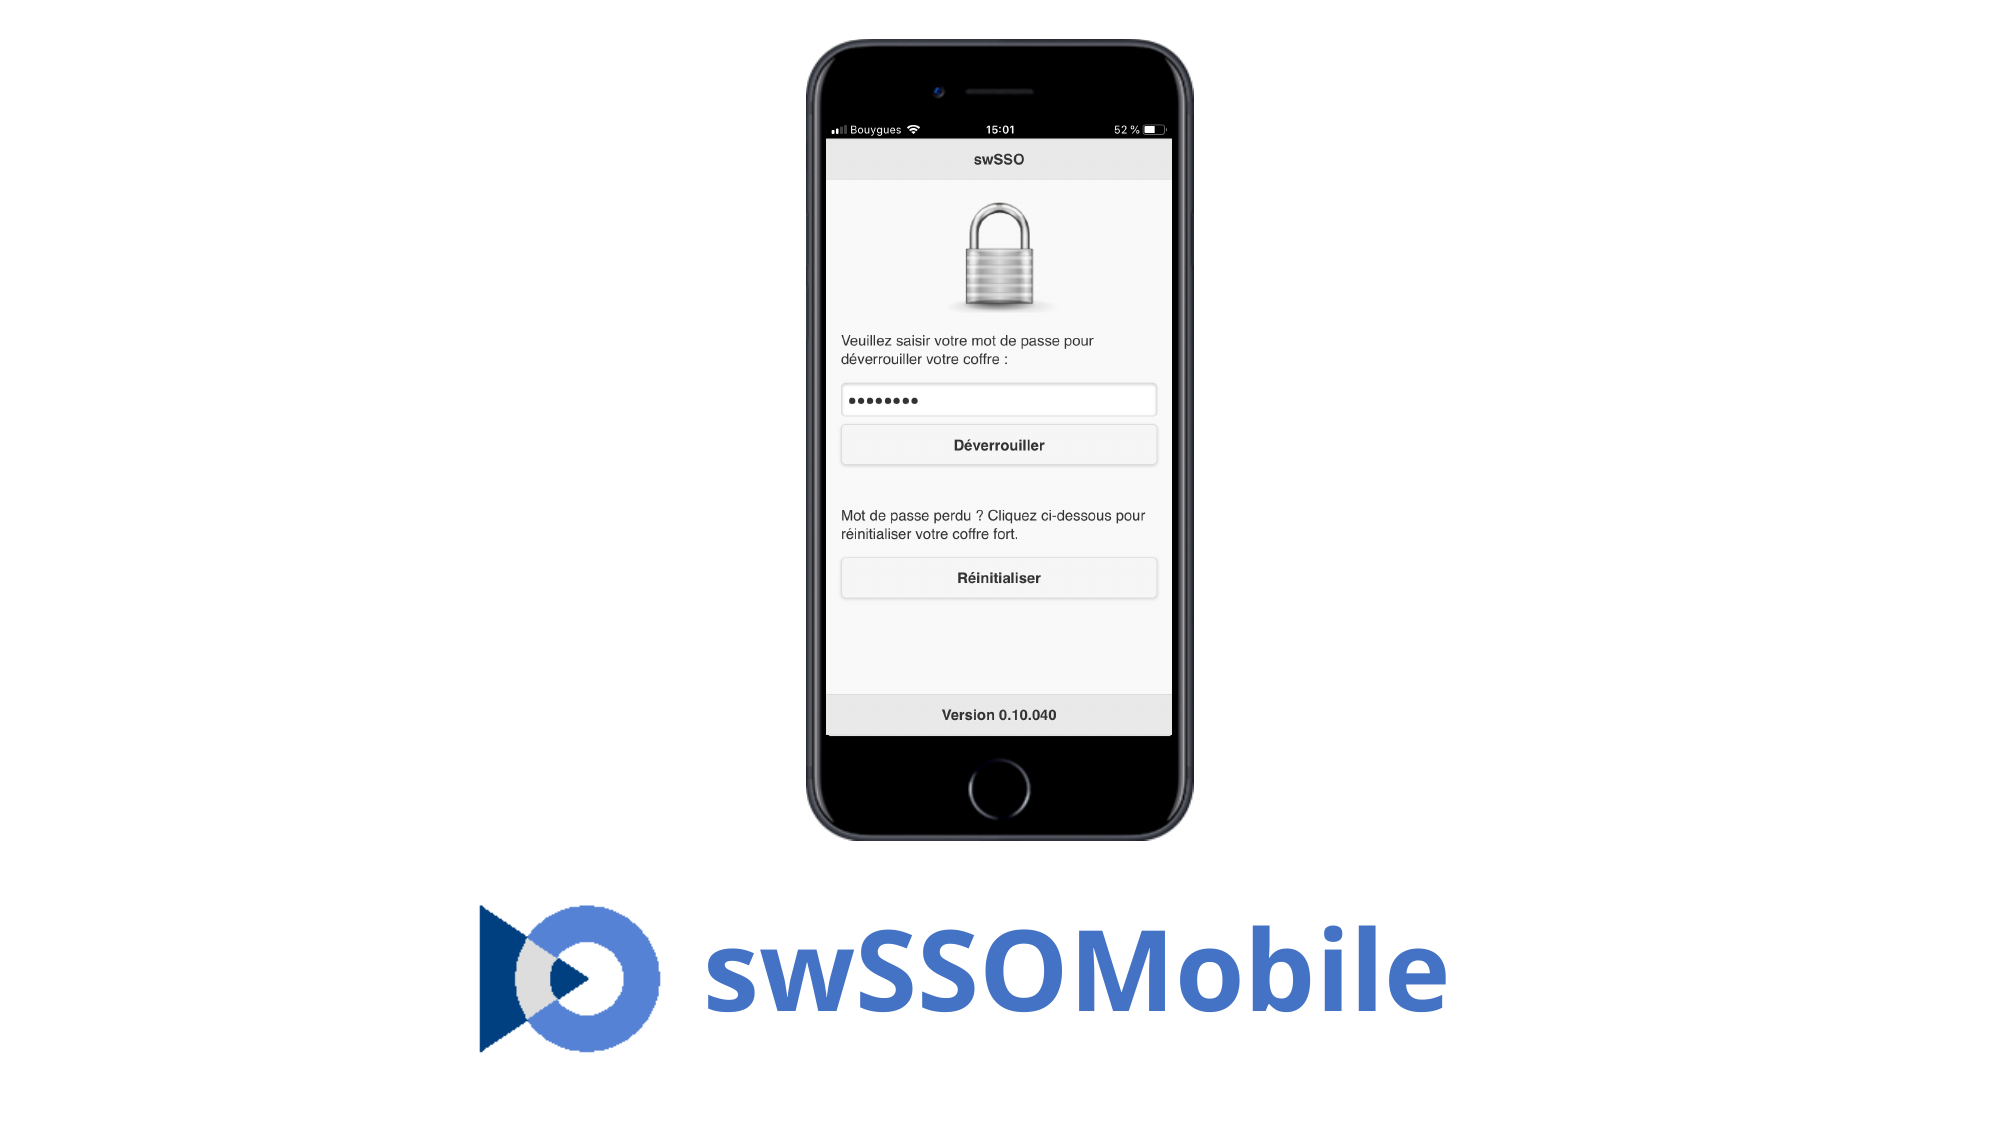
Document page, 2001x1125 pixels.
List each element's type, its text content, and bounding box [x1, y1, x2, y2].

picture [461, 872, 678, 1089]
text_box swSSOMobile [688, 840, 1591, 1092]
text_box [806, 39, 1194, 841]
